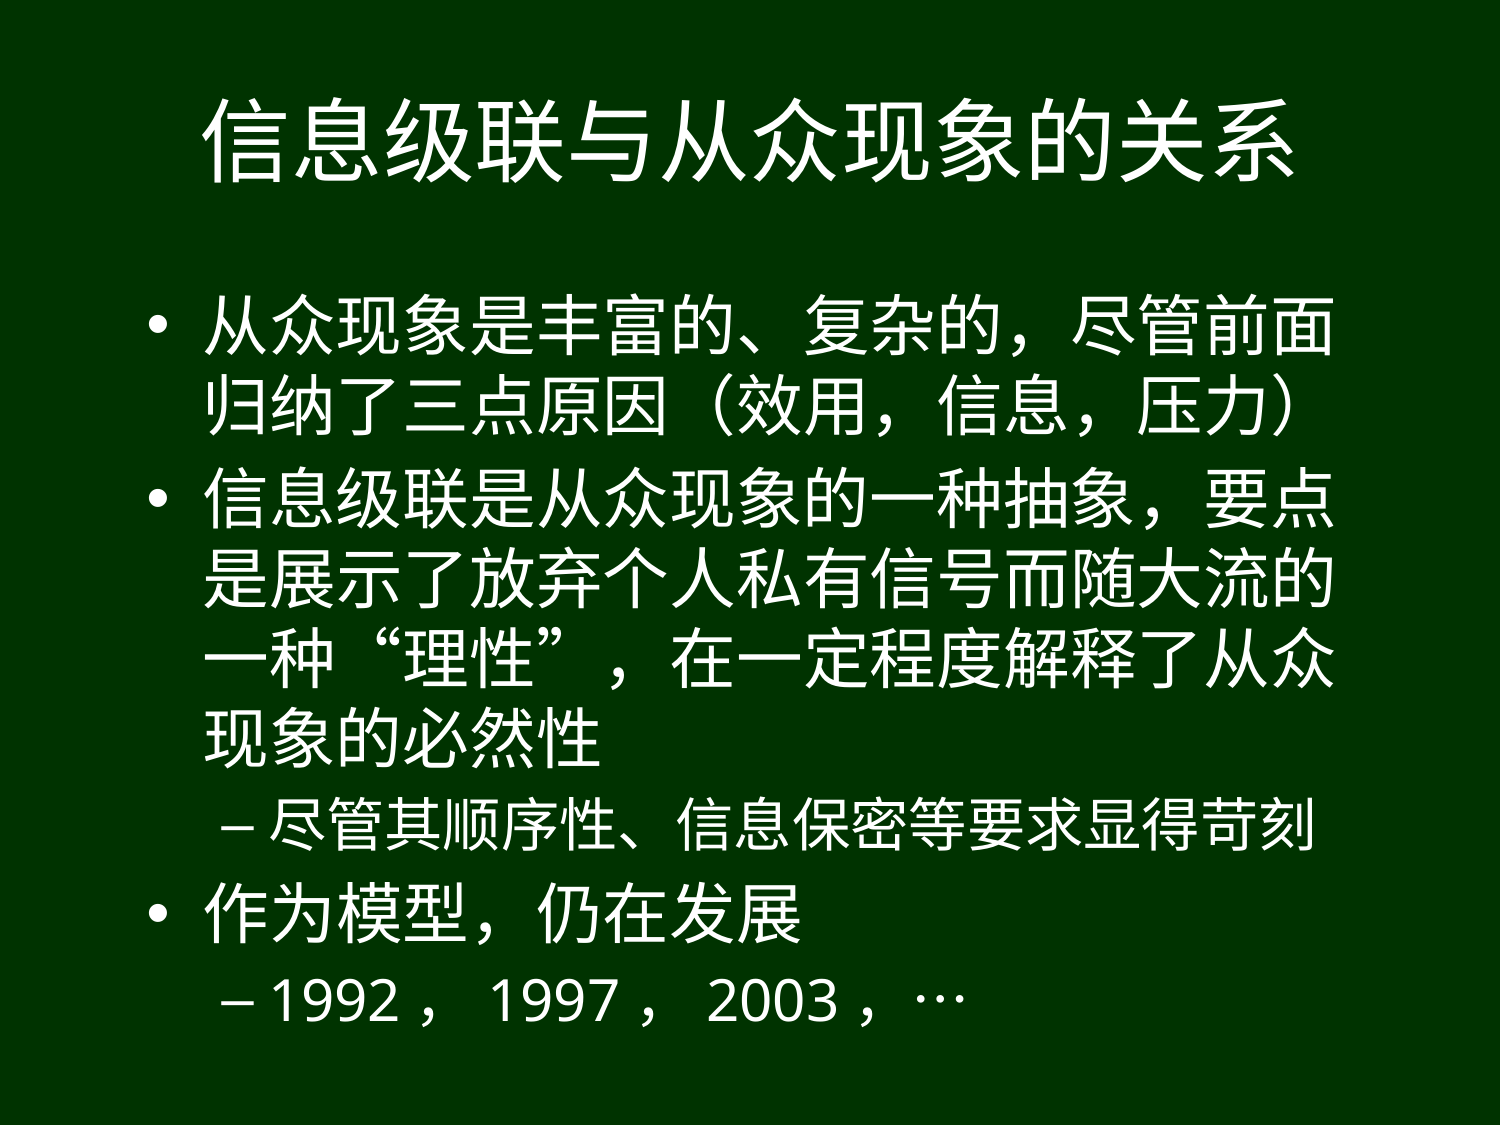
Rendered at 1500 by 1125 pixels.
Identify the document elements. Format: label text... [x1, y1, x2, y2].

title 信息级联与从众现象的关系 [75, 45, 1425, 233]
list 从众现象是丰富的、复杂的，尽管前面归纳了三点原因（效用，信息，压力） 信息级联是从众现象的一种抽象，要点是展示了放弃个人私有信号而随大流的一种“理性”，在一定程度解释了从众现象的必然性 尽管其顺序性、信息保密等要求显得苛刻 作为模型，仍在发展 1992，1997，2003，… [131, 276, 1419, 849]
